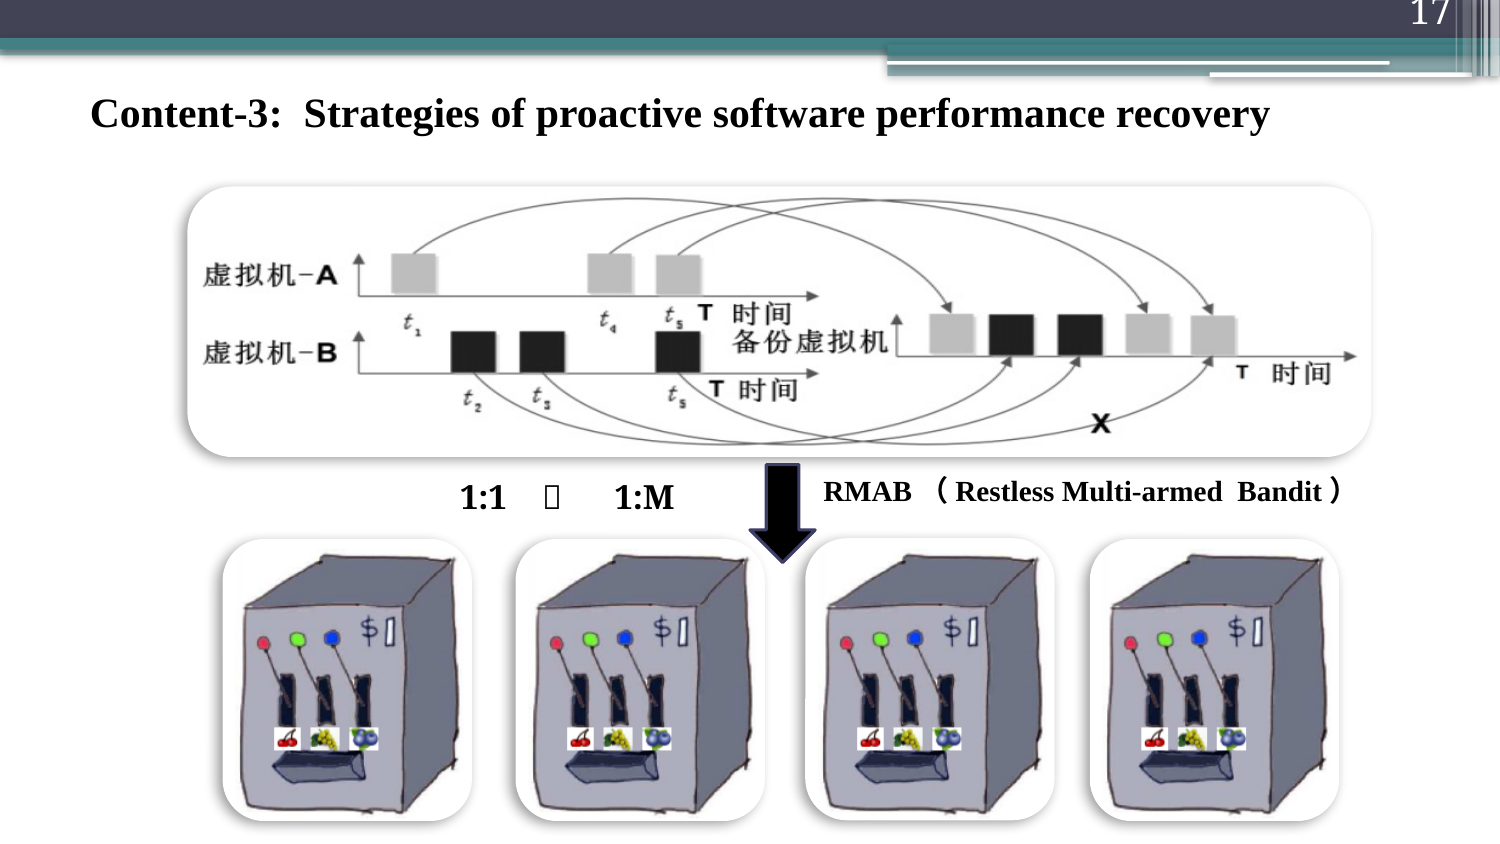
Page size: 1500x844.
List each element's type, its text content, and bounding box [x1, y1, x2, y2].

text_box RMAB（Restless Multi-armed Bandit） [808, 465, 1383, 515]
picture [222, 538, 473, 822]
slide_number 17 [1341, 0, 1466, 46]
picture [515, 538, 766, 822]
text_box [748, 467, 817, 564]
picture [805, 537, 1055, 821]
text_box 1:1  1:M [445, 468, 762, 524]
title Content-3: Strategies of proactive software performance recovery [75, 70, 1425, 202]
picture [187, 186, 1372, 458]
picture [1089, 538, 1340, 822]
